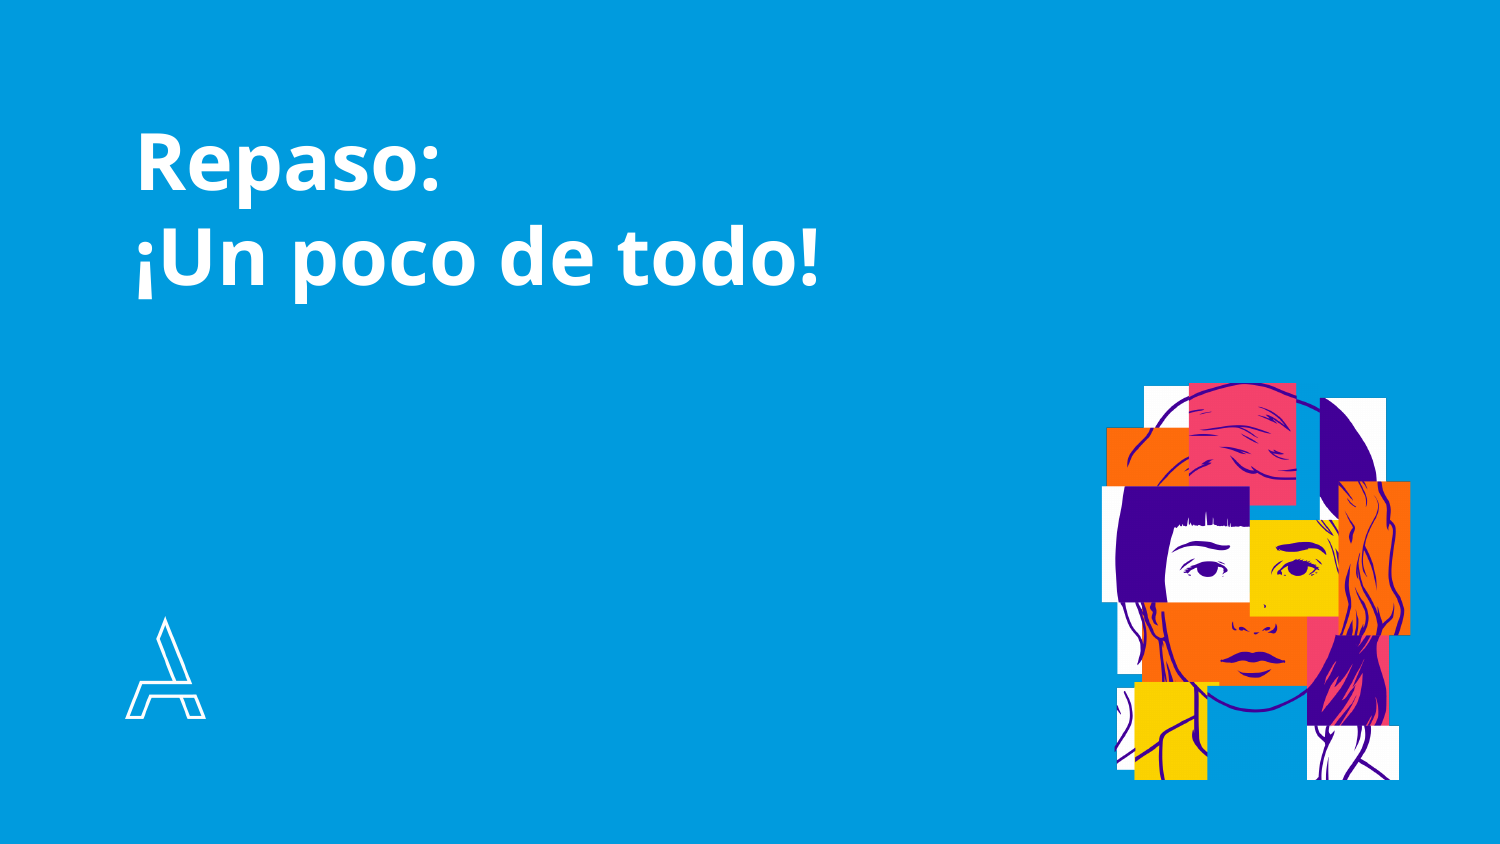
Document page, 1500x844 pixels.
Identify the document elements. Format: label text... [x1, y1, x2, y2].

picture [1102, 384, 1410, 779]
picture [127, 620, 205, 718]
title Repaso: ¡Un poco de todo! [119, 96, 1024, 346]
